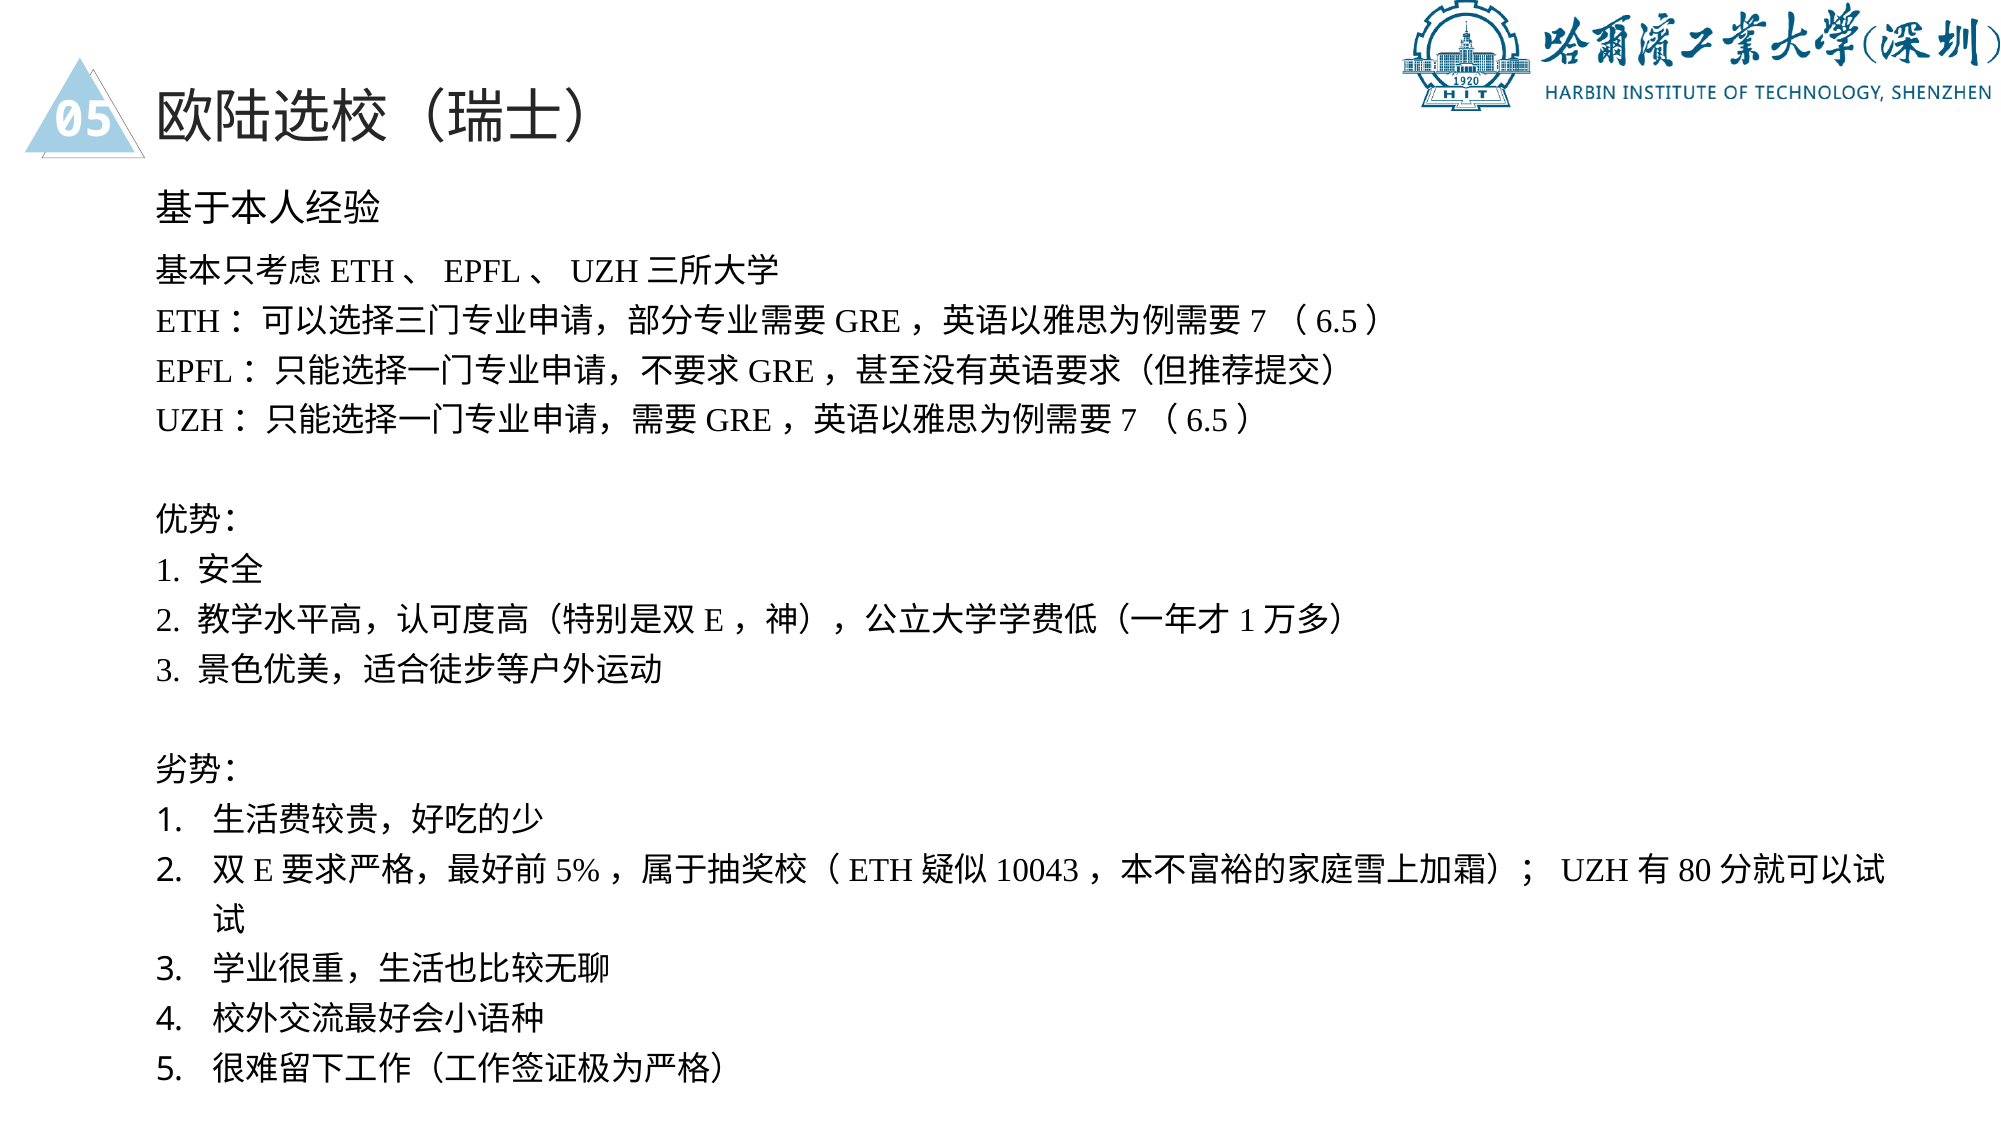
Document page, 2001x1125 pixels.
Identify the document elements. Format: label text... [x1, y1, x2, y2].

text_box 基于本人经验 [141, 165, 1655, 231]
text_box 欧陆选校（瑞士） [155, 76, 821, 153]
picture [1402, 0, 2000, 111]
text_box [24, 57, 145, 158]
picture [1417, 3, 1515, 58]
text_box 基本只考虑ETH、EPFL、UZH三所大学 ETH：可以选择三门专业申请，部分专业需要GRE，英语以雅思为例需要7（6.5） EPFL：只能选择一门专业申请，不要求GRE，甚至没有英语要求（但推荐提交） UZH：只能选择一门专业申请，需要GRE，英语以雅思为例需要7（6.5） 优势： 1. 安全 2. 教学水平高，认可度高（特别是双E，神），公立大学学费低（一年才1万多） 3. 景色优美，适合徒步等户外运动 劣势： 生活费较贵，好吃的少 双E要求严格，最好前5%，属于抽奖校（ETH疑似10043，本不富裕的家庭雪上加霜）；UZH有80分就可以试试 学业很重，生活也比较无聊 校外交流最好会小语种 很难留下工作（工作签证极为严格） [141, 231, 1918, 1095]
